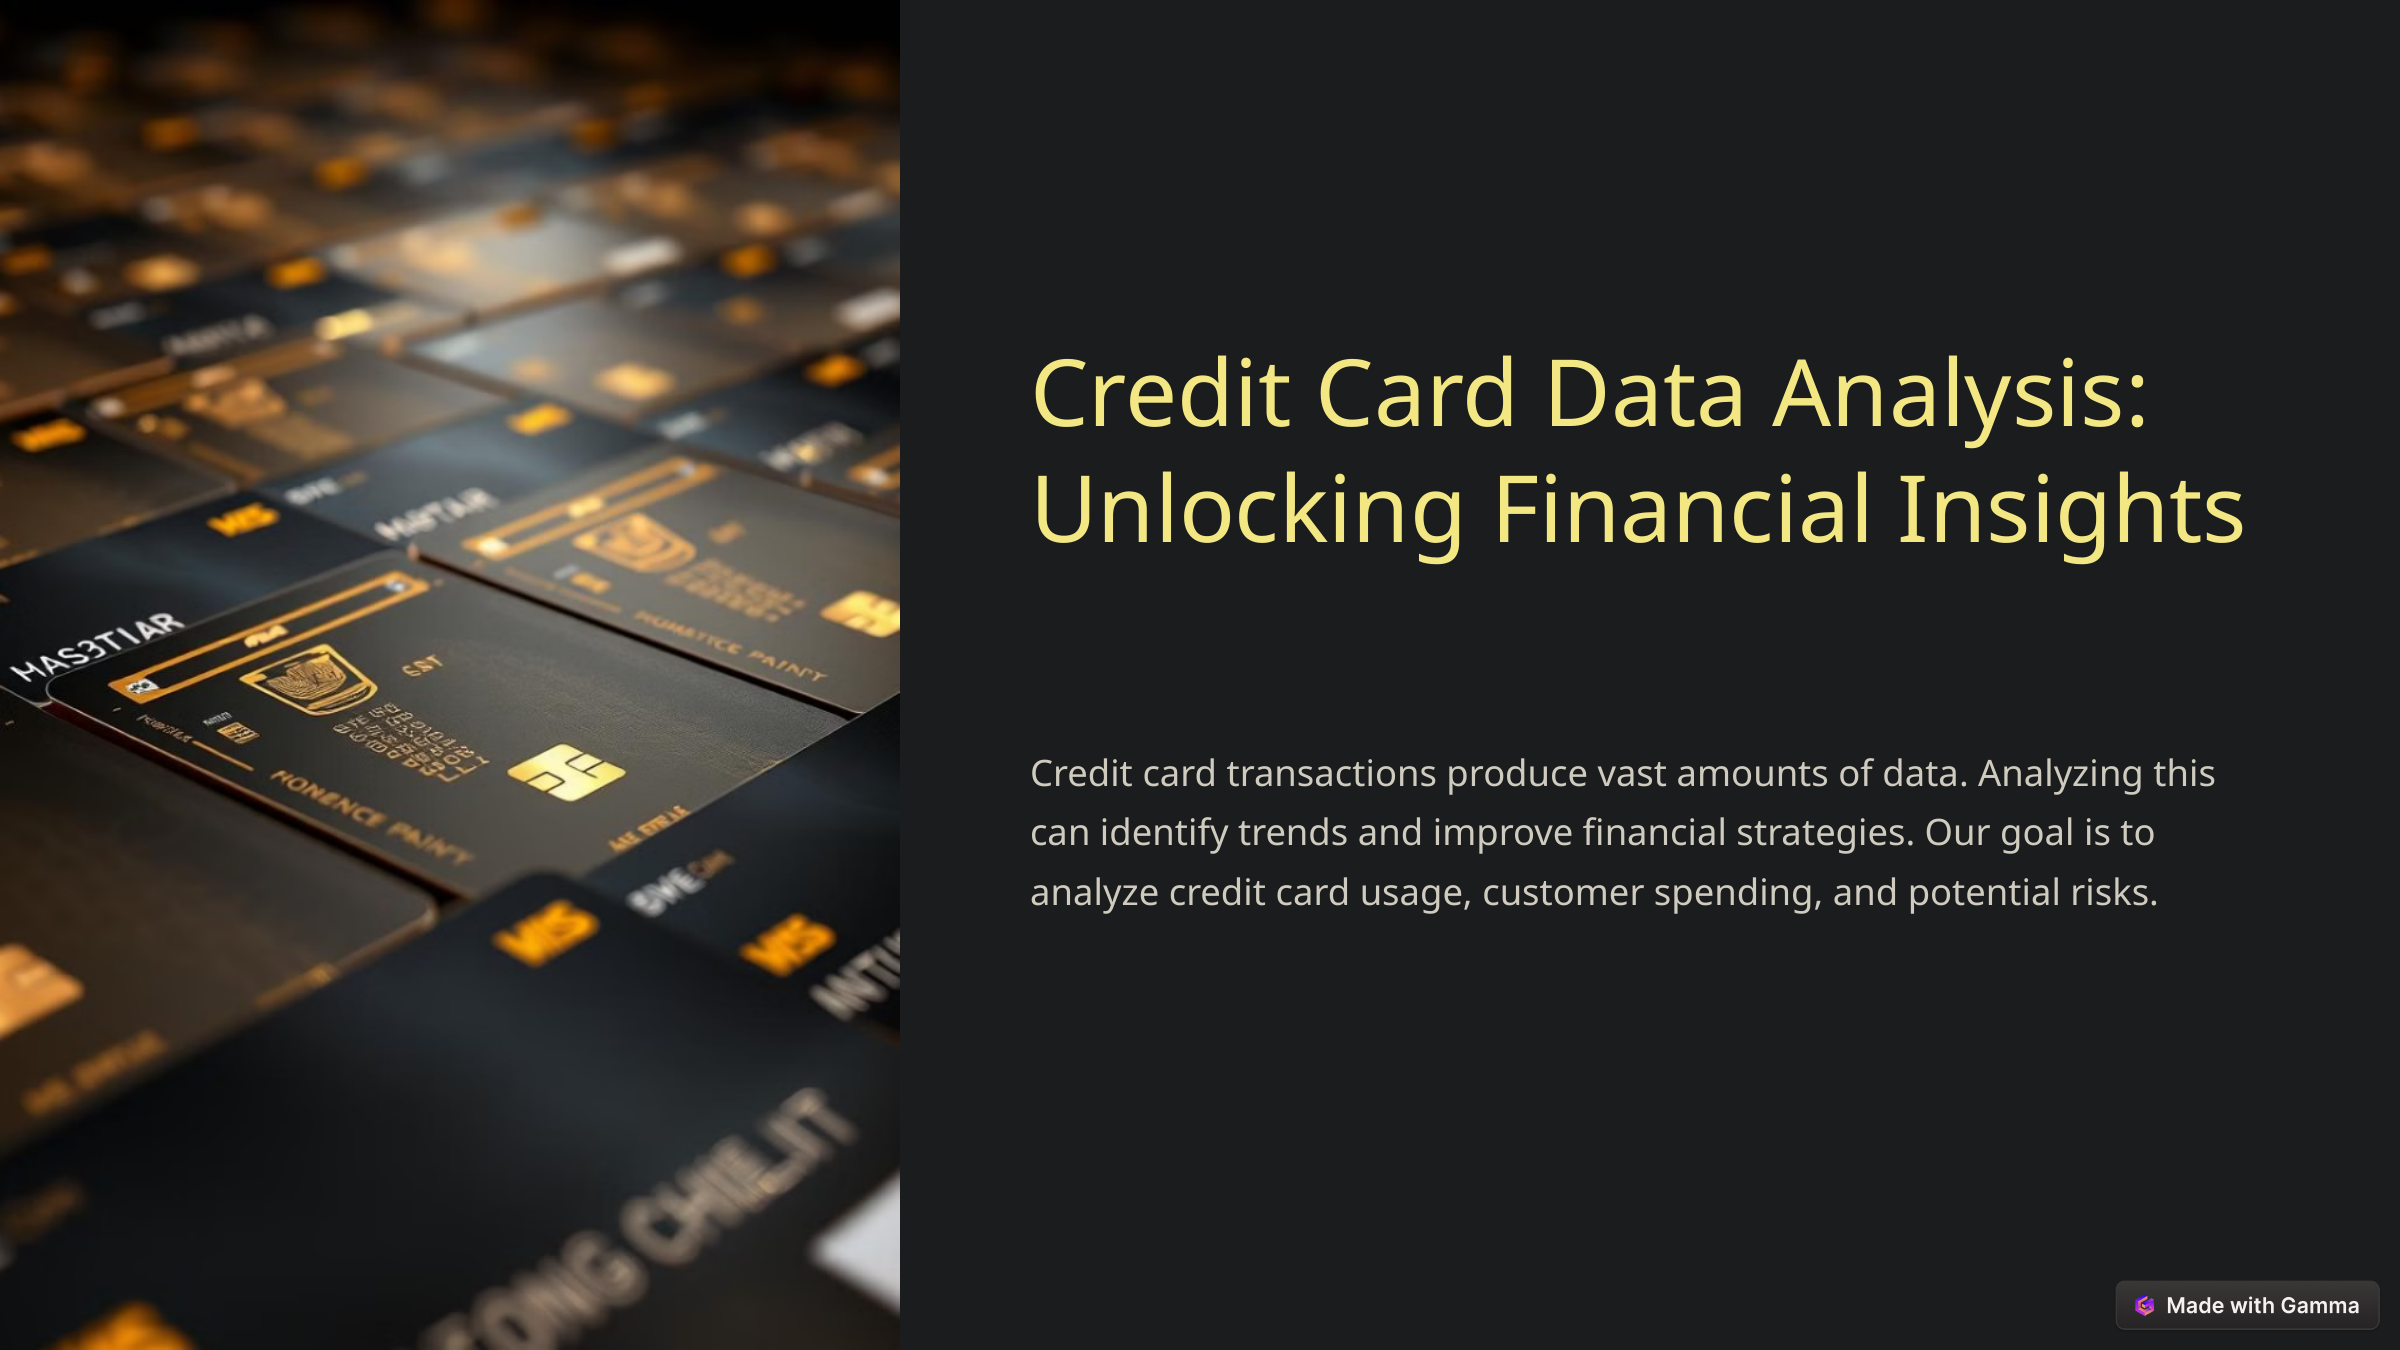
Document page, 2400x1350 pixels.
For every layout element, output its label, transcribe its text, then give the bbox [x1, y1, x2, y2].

text_box Credit card transactions produce vast amounts of data. Analyzing this can identify trends and improve financial strategies. Our goal is to analyze credit card usage, customer spending, and potential risks. [1030, 734, 2270, 913]
picture [2106, 1271, 2389, 1339]
picture [0, 0, 900, 1350]
text_box Credit Card Data Analysis: Unlocking Financial Insights [1030, 329, 2270, 679]
